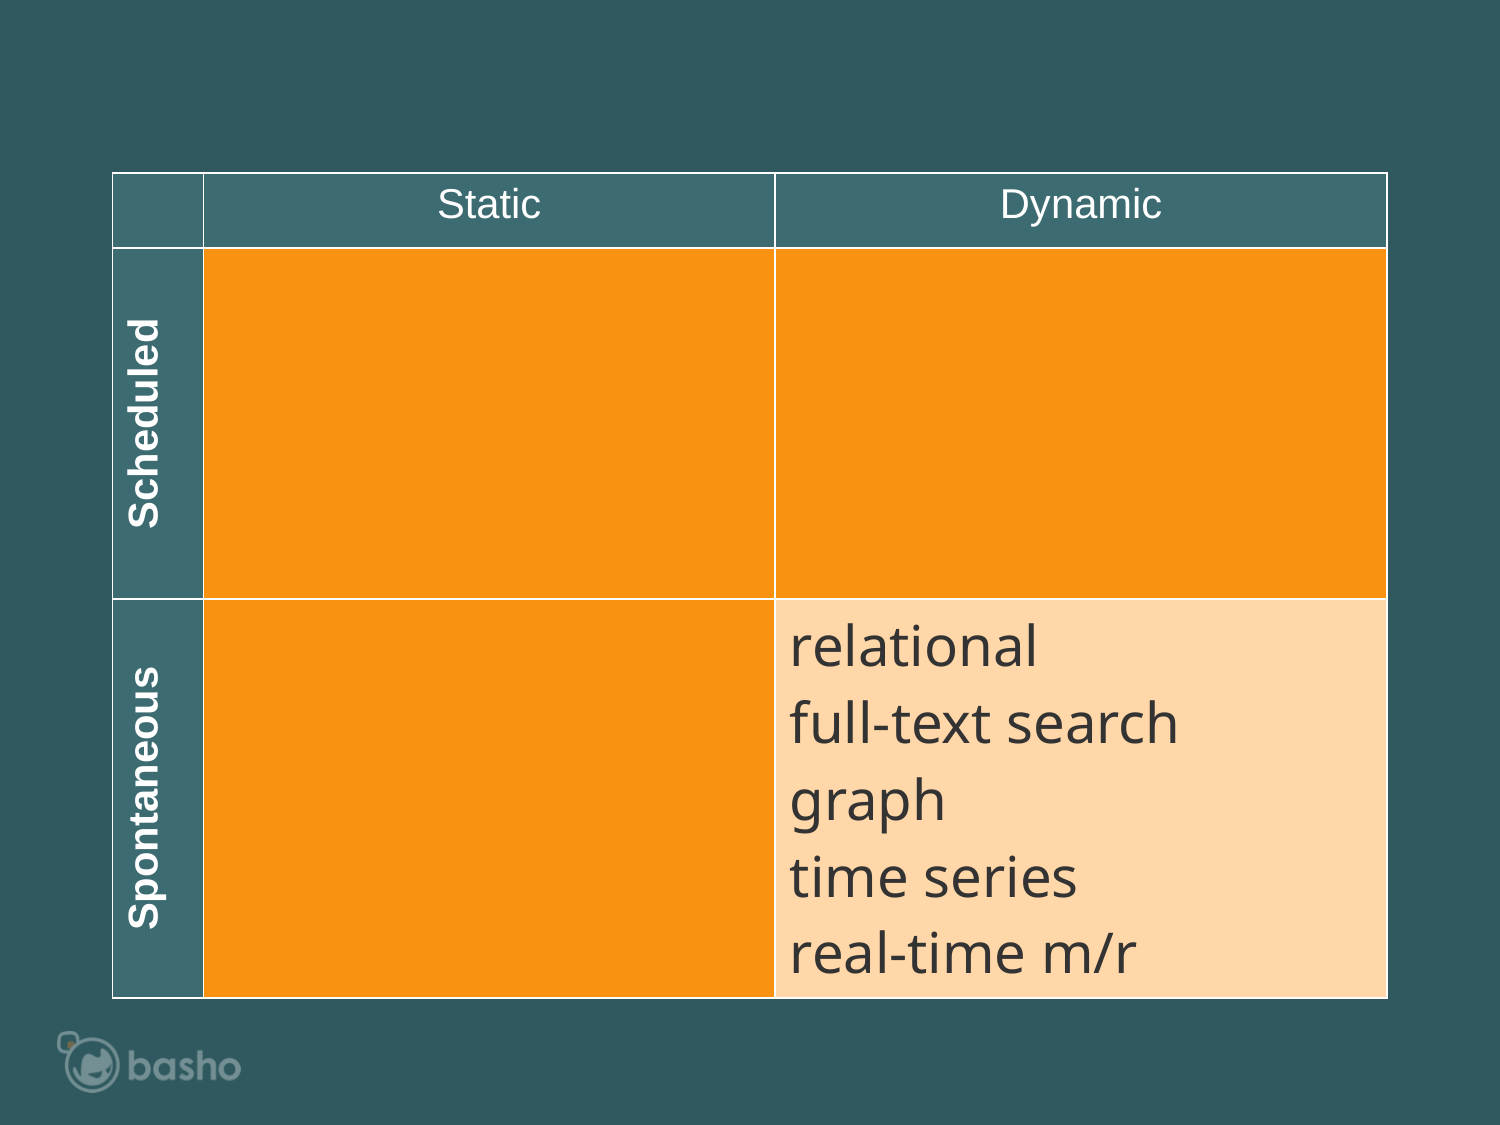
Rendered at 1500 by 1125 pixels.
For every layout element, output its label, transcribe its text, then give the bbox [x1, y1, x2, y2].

table_cell [776, 249, 1386, 598]
table_cell relational full-text search graph time series real-time m/r [776, 600, 1386, 997]
table_header [113, 174, 203, 247]
table_header Static [204, 174, 774, 247]
table_cell Spontaneous [113, 600, 203, 997]
table_cell [204, 600, 774, 997]
table_cell [204, 249, 774, 598]
table_cell Scheduled [113, 249, 203, 598]
picture [0, 0, 1500, 1125]
table_header Dynamic [776, 174, 1386, 247]
